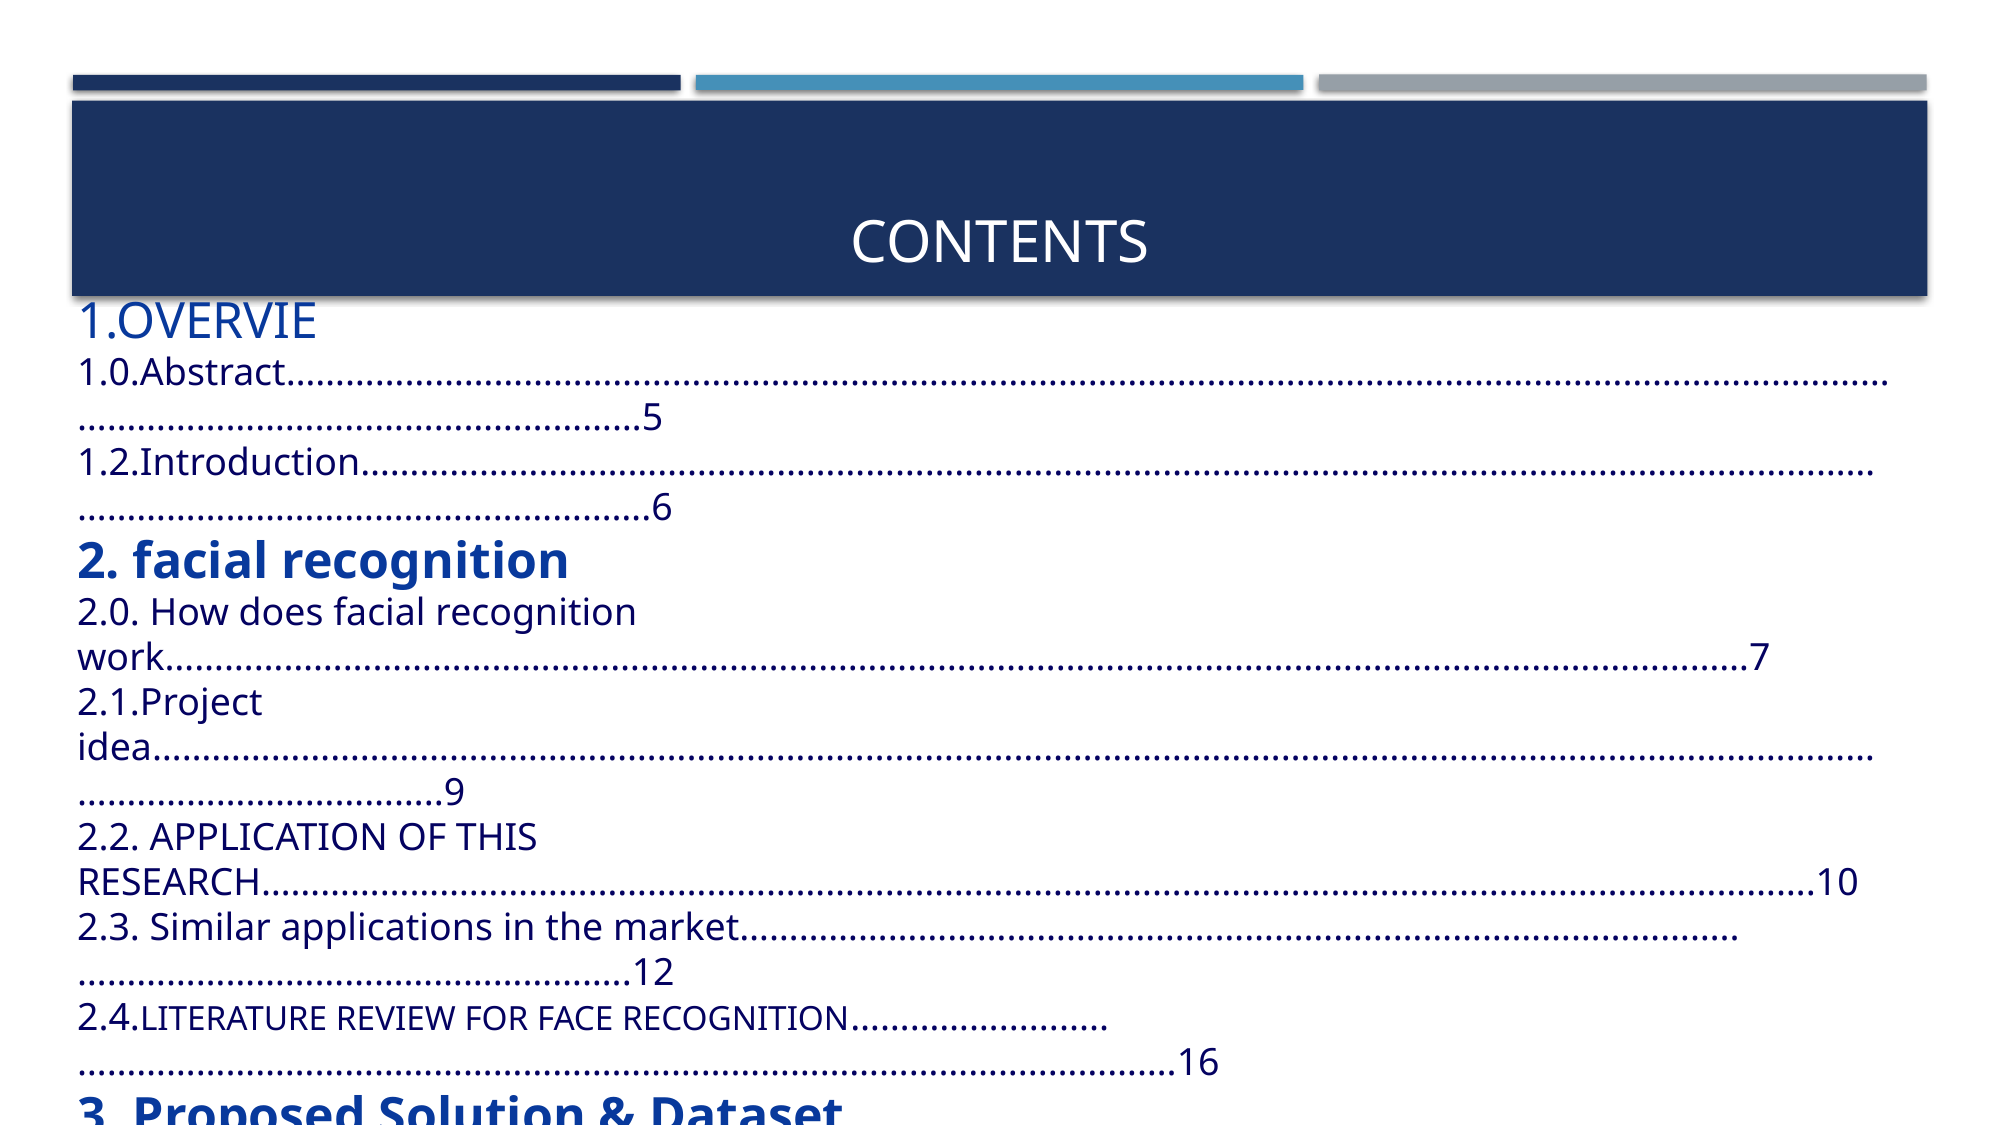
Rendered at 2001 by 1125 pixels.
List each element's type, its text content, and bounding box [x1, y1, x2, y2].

title contents [95, 115, 1905, 280]
text_box 1.OVERVIE 1.0.Abstract………………………………………………………………………………………………………………………………………………………………………...………………………5 1.2.Introduction………………………………………………………………………………………………………………………………………………………………………………………….6 2. facial recognition 2.0. How does facial recognition work……………………………………………………………………………………………………………………………….……………7 2.1.Project idea………………………………………………………………………………………………………………………………………………………………..………………………..9 2.2. APPLICATION OF THIS RESEARCH………………………………………………………………………………………………………………………………………….10 2.3. Similar applications in the market………………………………………………………………………………………..………………………………………………..12 2.4.LITERATURE REVIEW FOR FACE recognition……………...........………………………………………………………………………………….....………….16 3. Proposed Solution & Dataset 3.1. Main functionalities/features and use case…………………………………………………………………………………………………………...……………26 3.2. the Dataset employed..............………………………………………………………………………………………………………………………………………………….27 4. Artificial Neural Network algorithm[ANN]&[CNN] 4.1. What is [ANN]Neural Network……………………………………………………………………………..………………………………………………………………29 4.2. Why we use [ANN]Neural network……………………………………………………………………………………………………………………………………30 4.3. What is [CNN]Neural Network……………………………………………………………………………………………………………………………………………31 [62, 280, 1913, 1125]
